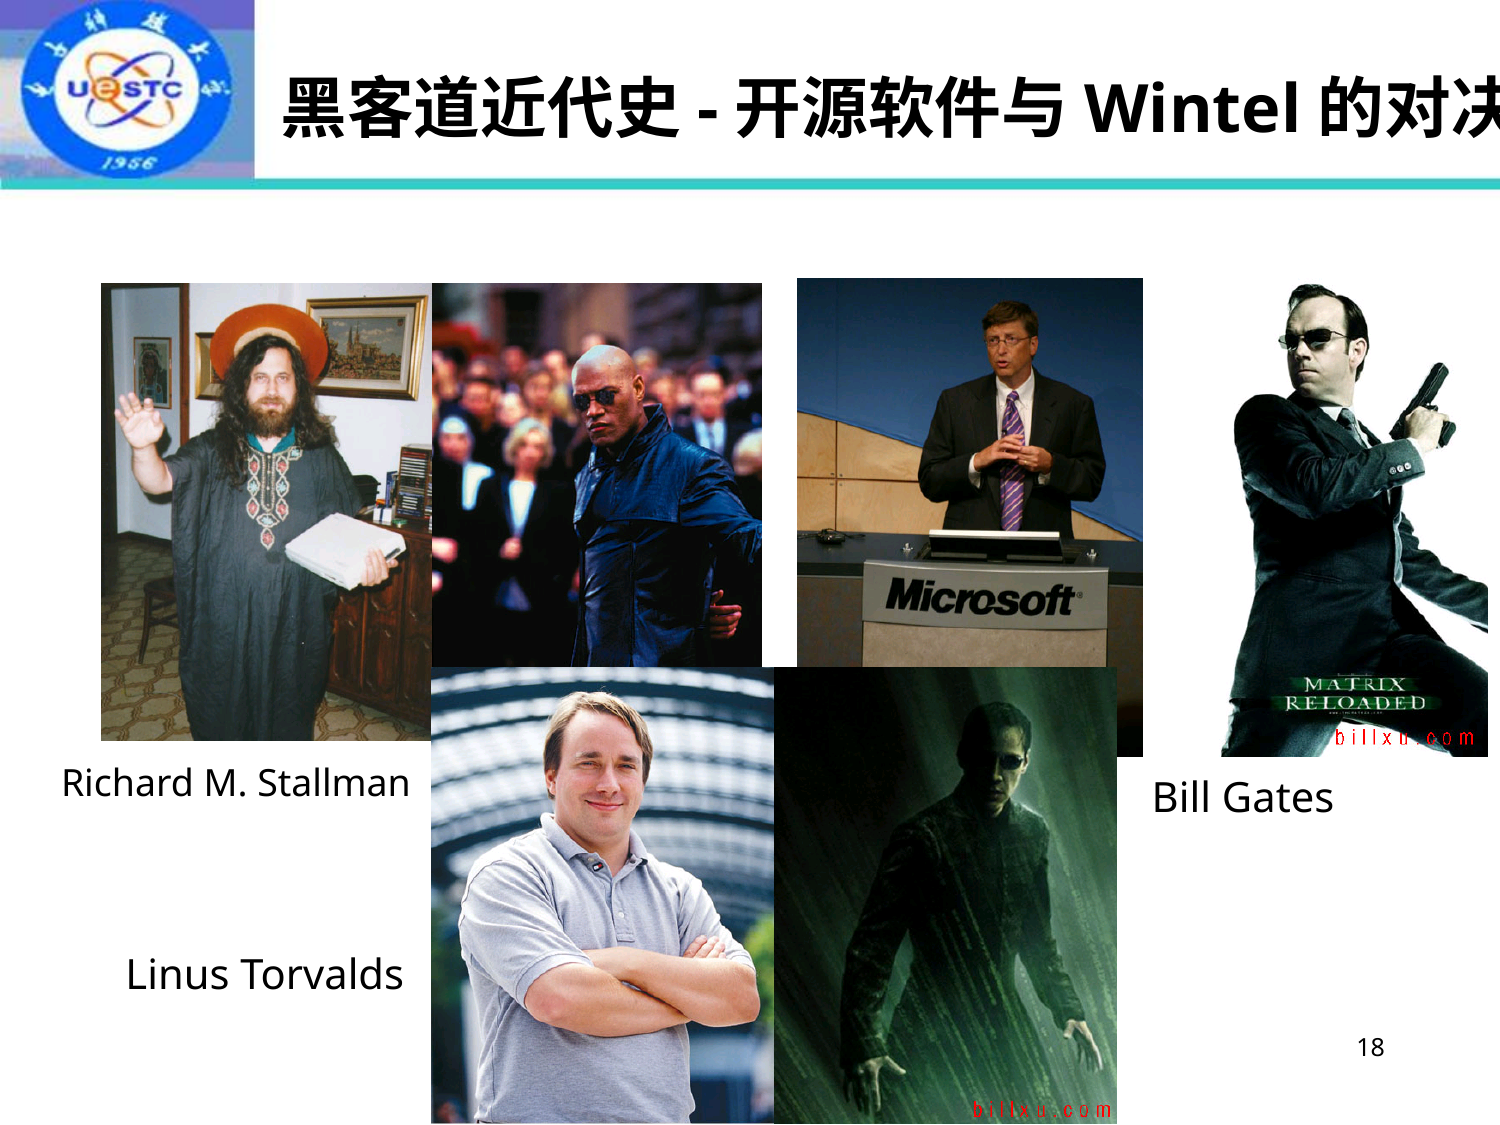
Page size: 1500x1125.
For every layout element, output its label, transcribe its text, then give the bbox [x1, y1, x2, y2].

picture [0, 0, 1500, 1125]
title 黑客道近代史-开源软件与Wintel的对决 [265, 30, 1500, 154]
slide_number 18 [1121, 1024, 1401, 1103]
text_box Richard M. Stallman [46, 751, 425, 812]
text_box Bill Gates [1136, 765, 1350, 829]
text_box Linus Torvalds [110, 940, 420, 1006]
